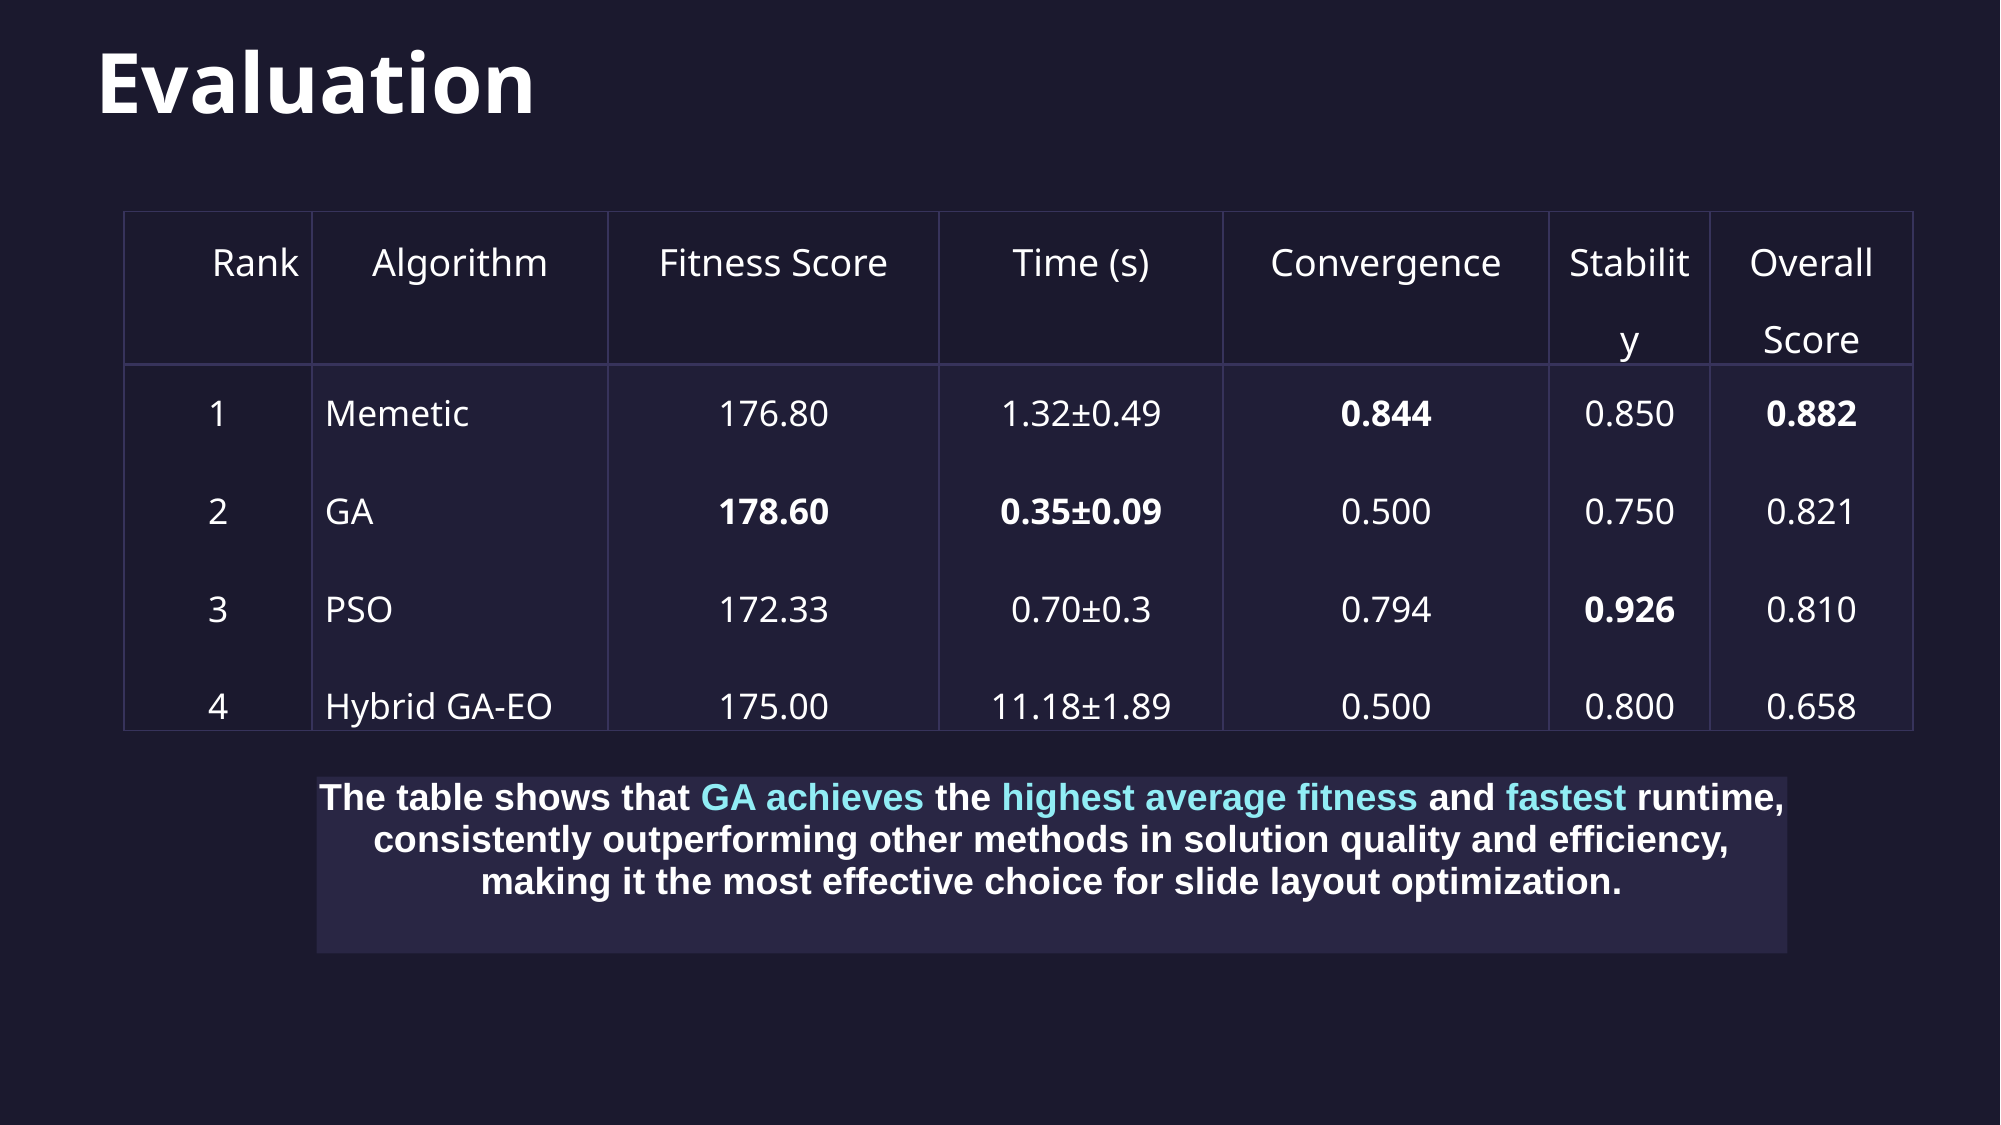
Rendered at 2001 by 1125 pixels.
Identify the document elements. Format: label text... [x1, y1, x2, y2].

title Evaluation [95, 41, 1625, 150]
list The table shows that GA achieves the highest average fitness and fastest runtime, consistently outperforming other methods in solution quality and efficiency, making it the most effective choice for slide layout optimization. [316, 776, 1788, 954]
table_cell 176.80 178.60 172.33 175.00 [609, 366, 938, 730]
table_header Overall Score [1711, 212, 1912, 363]
table_cell 1 2 3 4 [125, 366, 311, 730]
table_header Rank [125, 212, 311, 363]
table_cell 1.32±0.49 0.35±0.09 0.70±0.3 11.18±1.89 [940, 366, 1222, 730]
table_header Time (s) [940, 212, 1222, 363]
table_cell 0.850 0.750 0.926 0.800 [1550, 366, 1709, 730]
table_header Convergence [1224, 212, 1548, 363]
table_header Stability [1550, 212, 1709, 363]
table_cell 0.844 0.500 0.794 0.500 [1224, 366, 1548, 730]
table_cell Memetic GA PSO Hybrid GA-EO [313, 366, 607, 730]
table_cell 0.882 0.821 0.810 0.658 [1711, 366, 1912, 730]
table_header Fitness Score [609, 212, 938, 363]
table_header Algorithm [313, 212, 607, 363]
